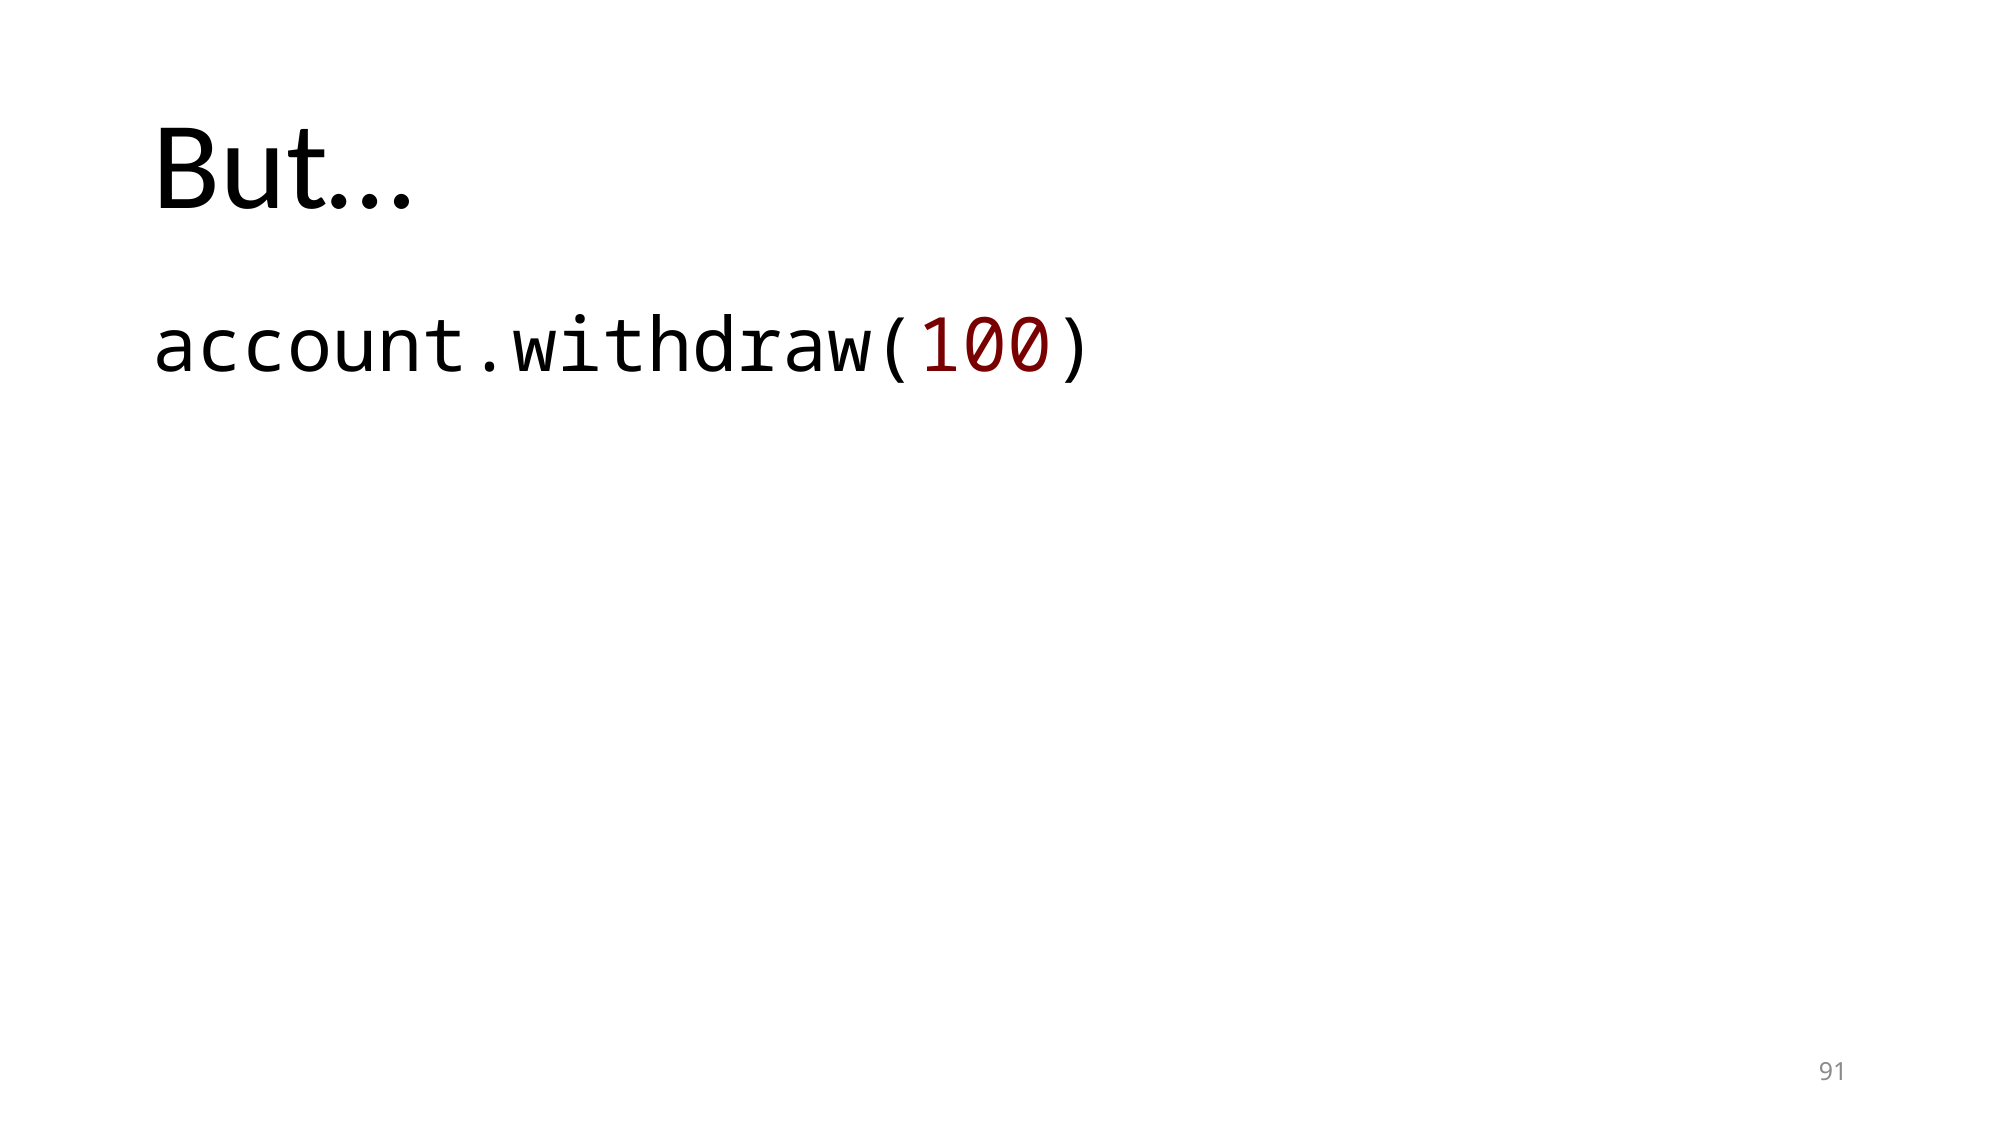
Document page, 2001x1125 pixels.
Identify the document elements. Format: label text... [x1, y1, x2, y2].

title But… [137, 59, 1863, 278]
list account.withdraw(100) [137, 299, 1863, 1014]
slide_number 91 [1412, 1042, 1863, 1103]
